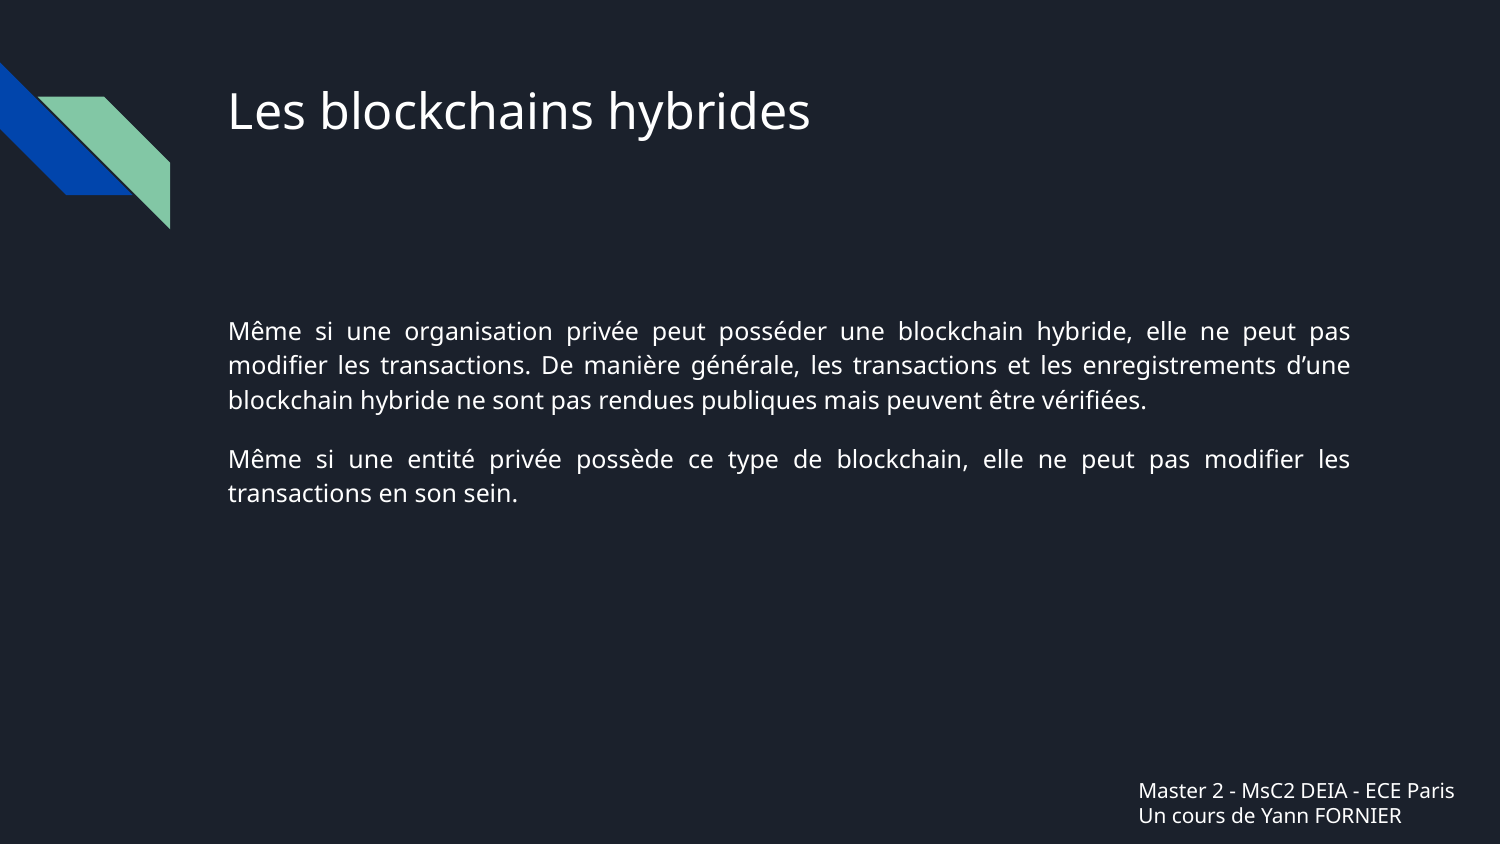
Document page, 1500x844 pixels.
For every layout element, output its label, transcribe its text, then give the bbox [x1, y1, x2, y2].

title Les blockchains hybrides [212, 64, 1368, 215]
text_box Master 2 - MsC2 DEIA - ECE Paris Un cours de Yann FORNIER [1123, 762, 1500, 843]
list Même si une organisation privée peut posséder une blockchain hybride, elle ne peut pas modifier les transactions. De manière générale, les transactions et les enregistrements d’une blockchain hybride ne sont pas rendues publiques mais peuvent être vérifiées. Même si une entité privée possède ce type de blockchain, elle ne peut pas modifier les transactions en son sein. [212, 295, 1368, 548]
